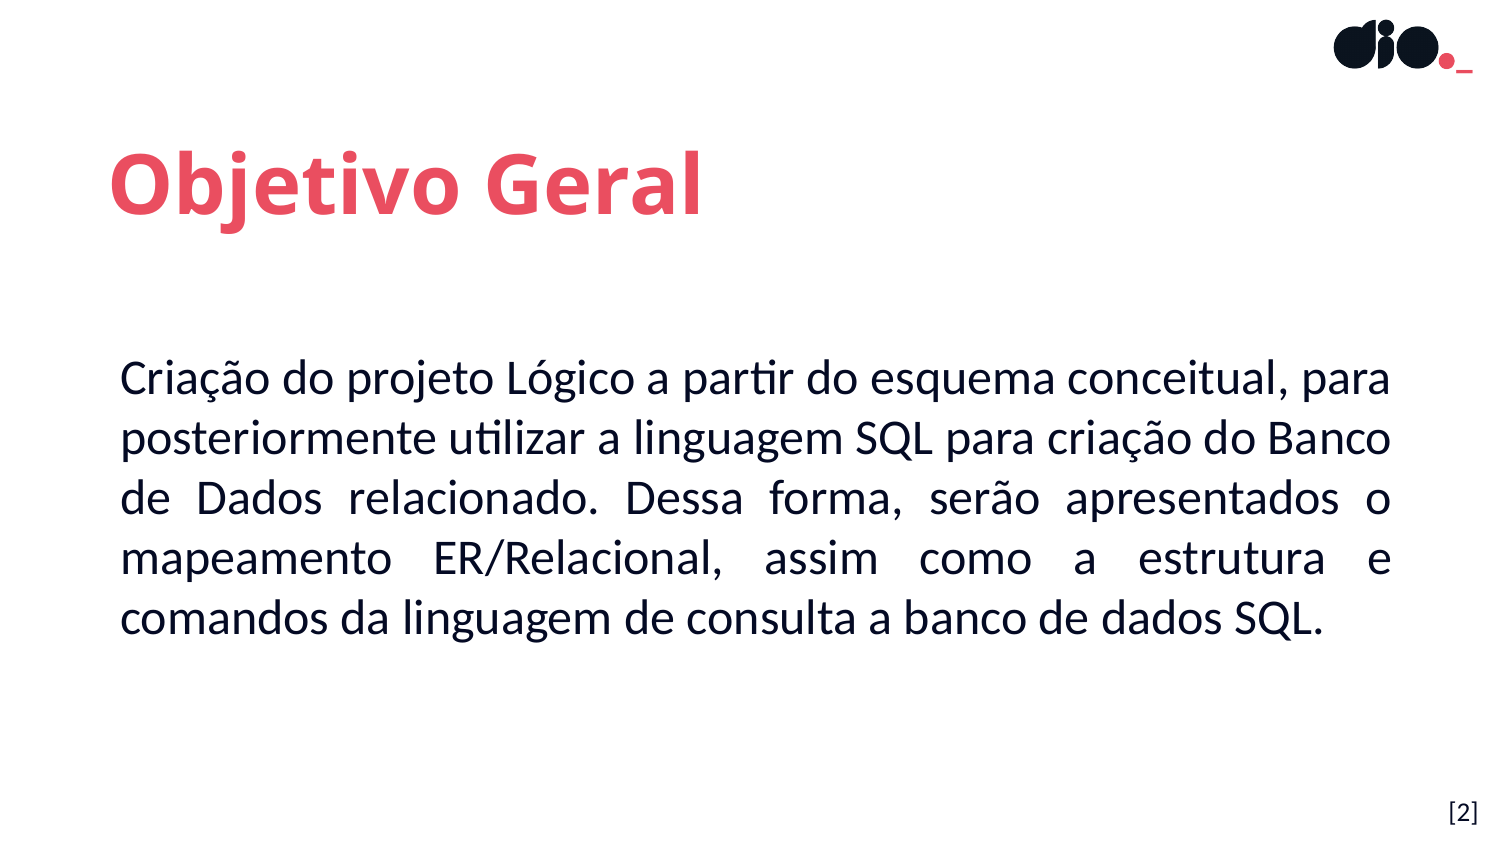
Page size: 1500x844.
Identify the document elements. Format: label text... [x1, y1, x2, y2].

text_box Criação do projeto Lógico a partir do esquema conceitual, para posteriormente utilizar a linguagem SQL para criação do Banco de Dados relacionado. Dessa forma, serão apresentados o mapeamento ER/Relacional, assim como a estrutura e comandos da linguagem de consulta a banco de dados SQL. [92, 306, 1408, 683]
picture [1333, 19, 1473, 74]
slide_number [2] [1403, 779, 1494, 844]
text_box Objetivo Geral [92, 104, 1408, 243]
